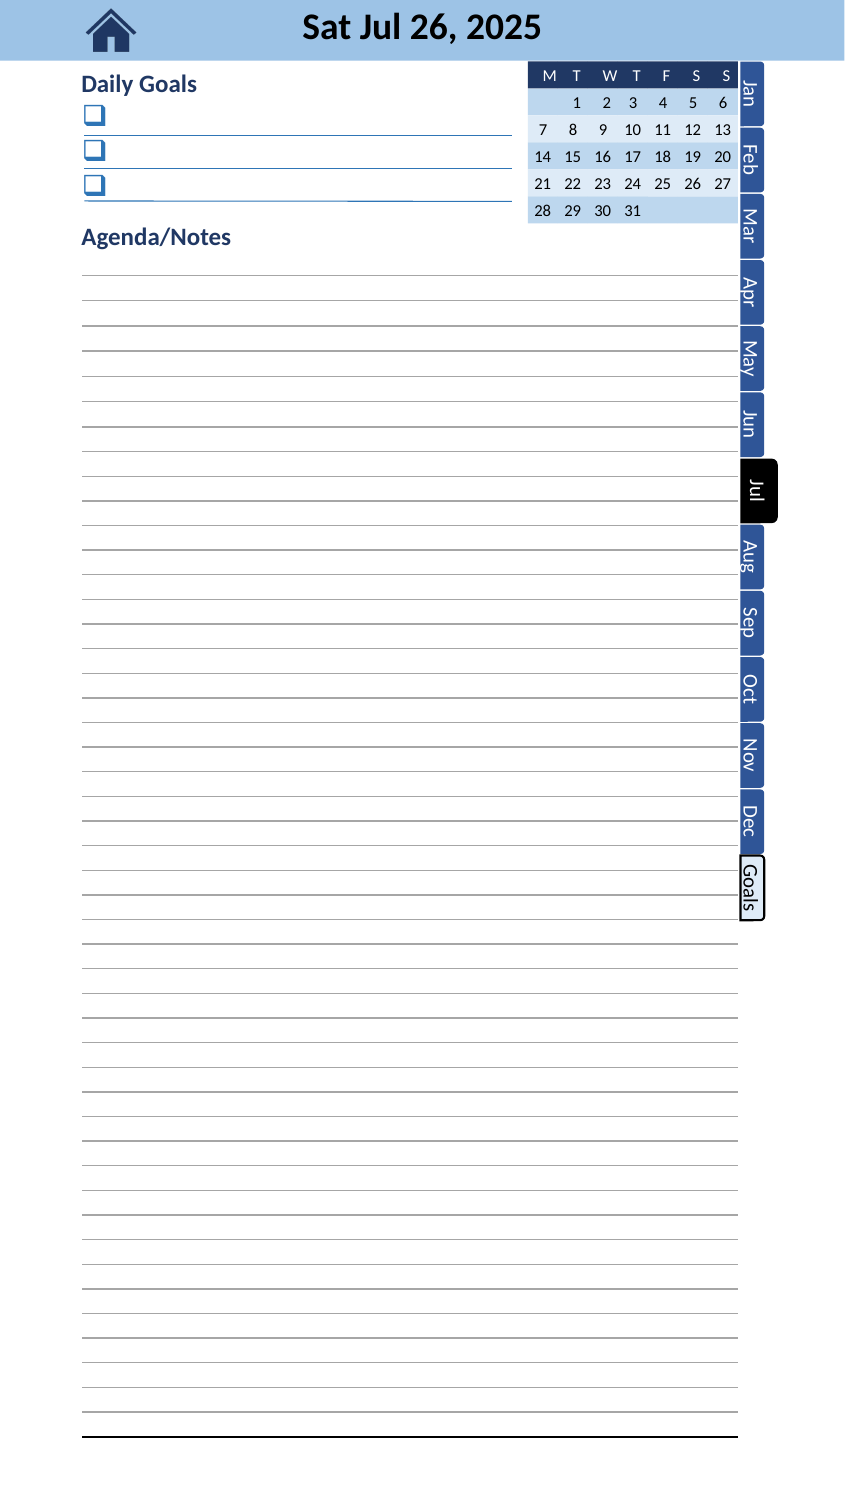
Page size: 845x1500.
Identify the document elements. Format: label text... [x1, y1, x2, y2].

list Sat Jul 26, 2025 [190, 0, 655, 61]
picture [82, 1, 140, 59]
